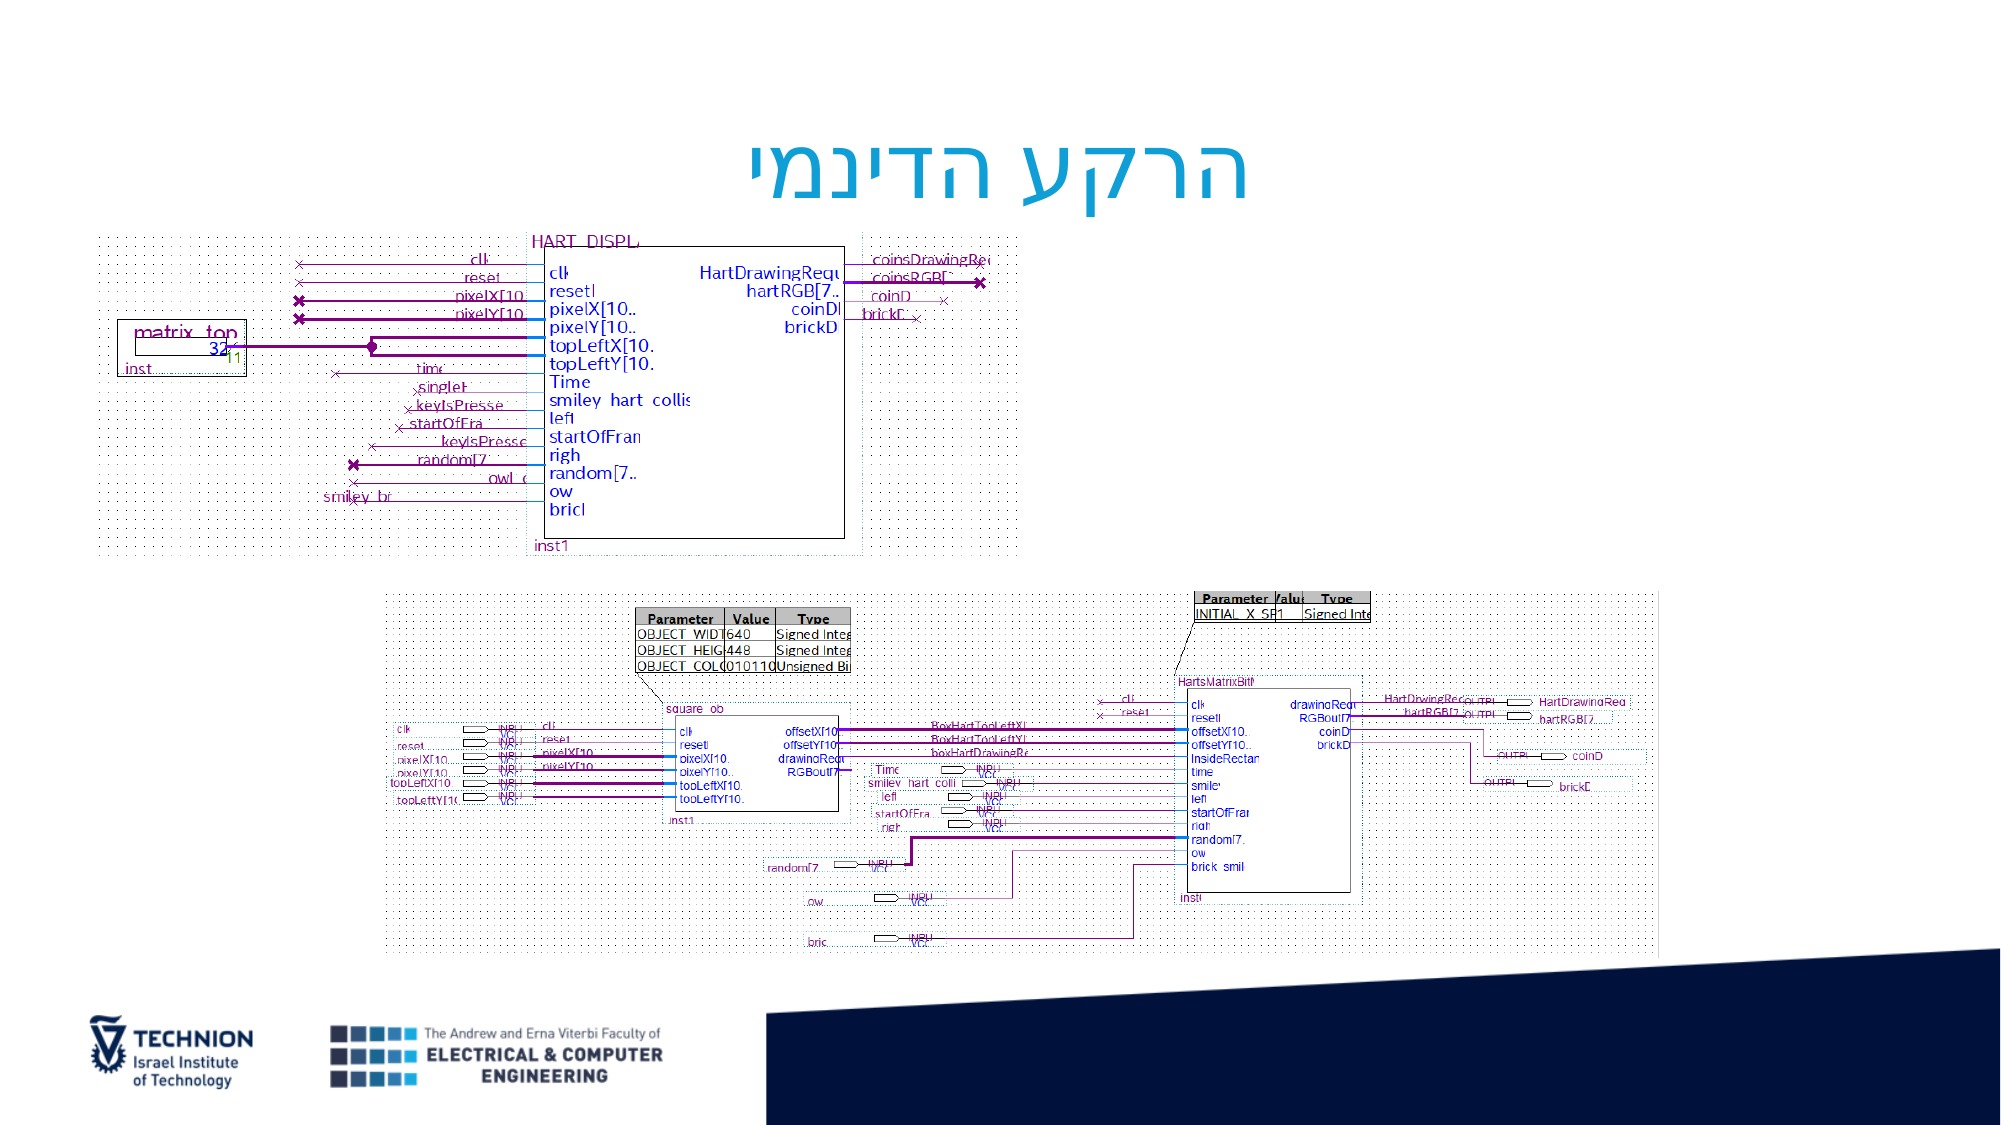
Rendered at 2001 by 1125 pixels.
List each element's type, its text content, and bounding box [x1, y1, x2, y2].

picture [0, 0, 2001, 1125]
title הרקע הדינמי [137, 59, 1863, 278]
